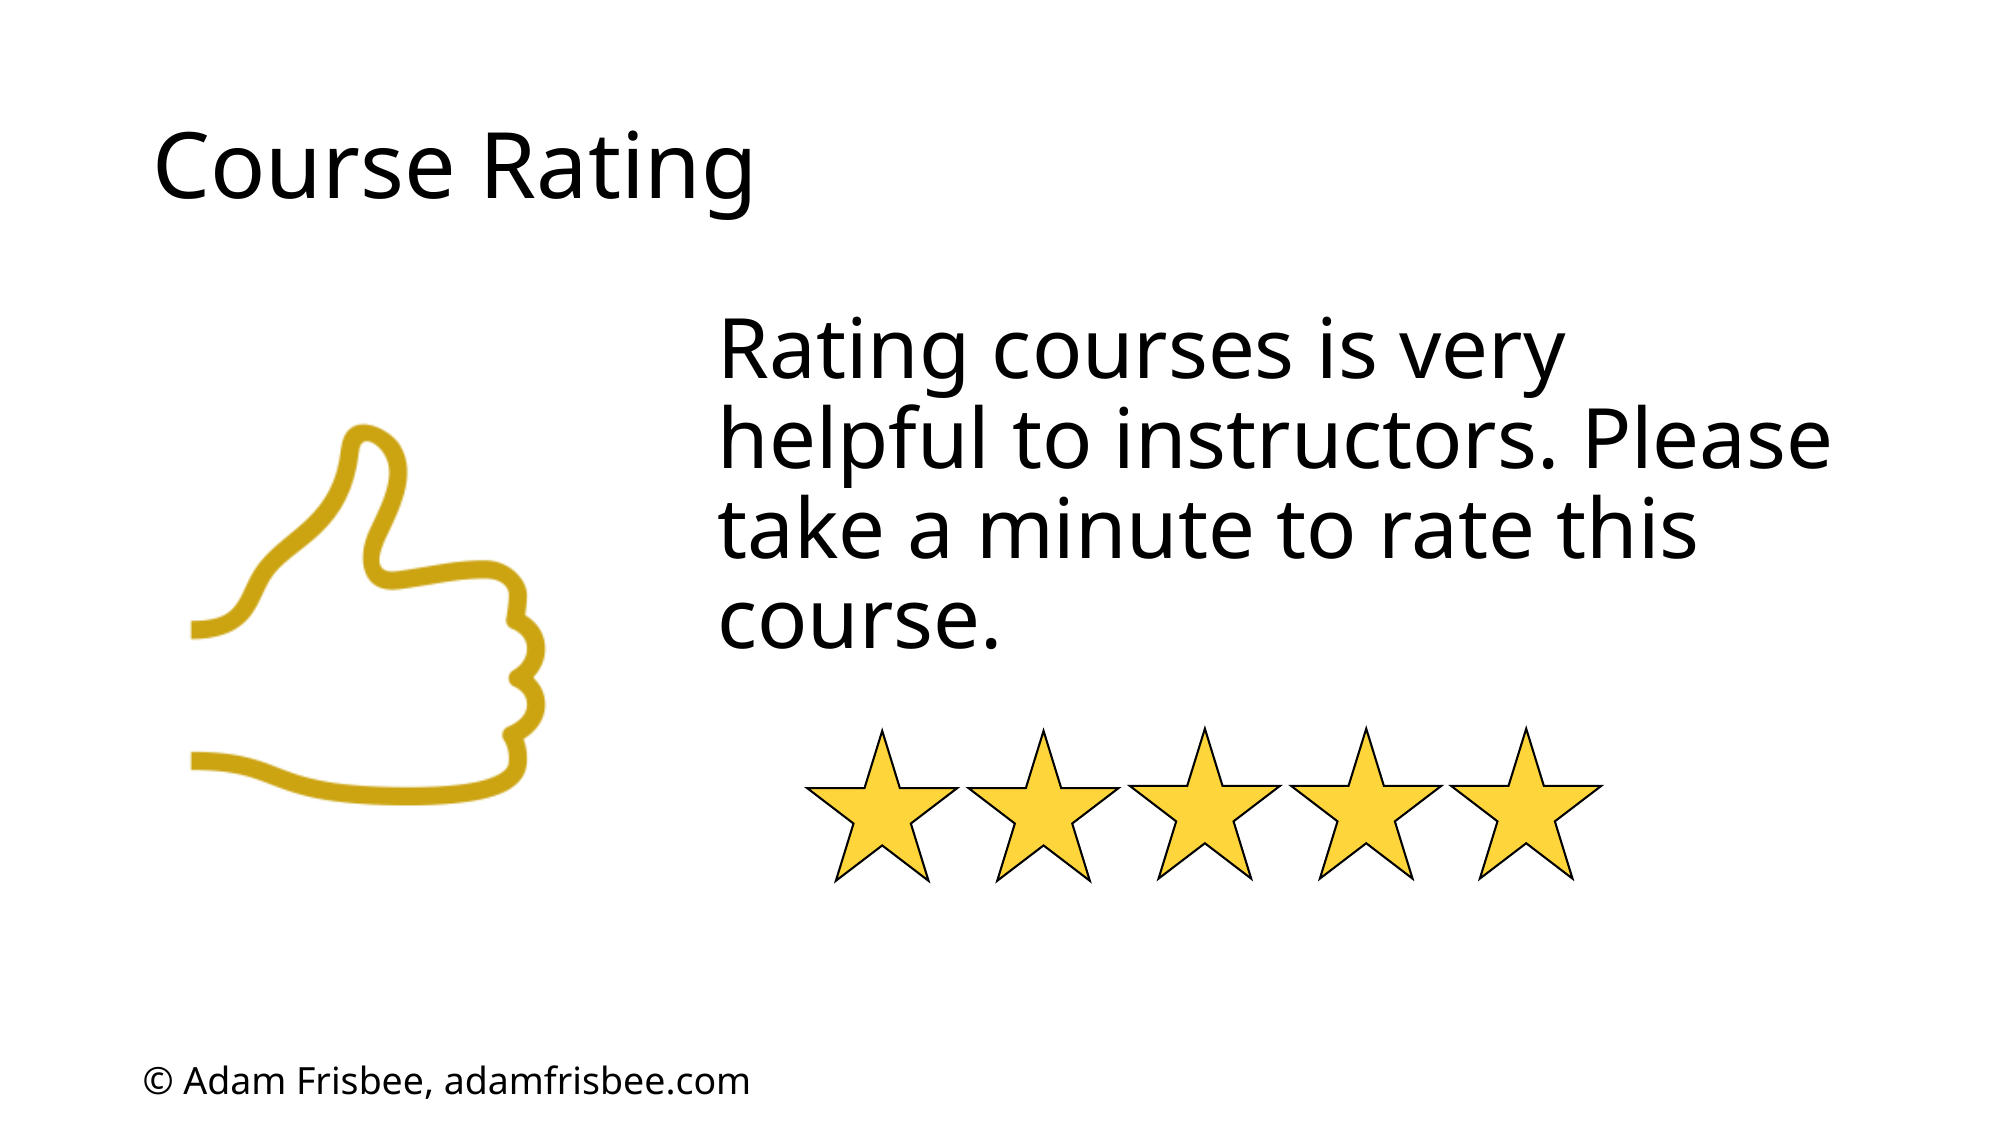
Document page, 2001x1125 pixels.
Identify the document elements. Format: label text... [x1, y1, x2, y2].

list Rating courses is very helpful to instructors. Please take a minute to rate this course. [702, 299, 1863, 1014]
text_box © Adam Frisbee, adamfrisbee.com [127, 1049, 767, 1110]
picture [137, 397, 591, 852]
title Course Rating [137, 59, 1863, 278]
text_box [807, 728, 1602, 881]
